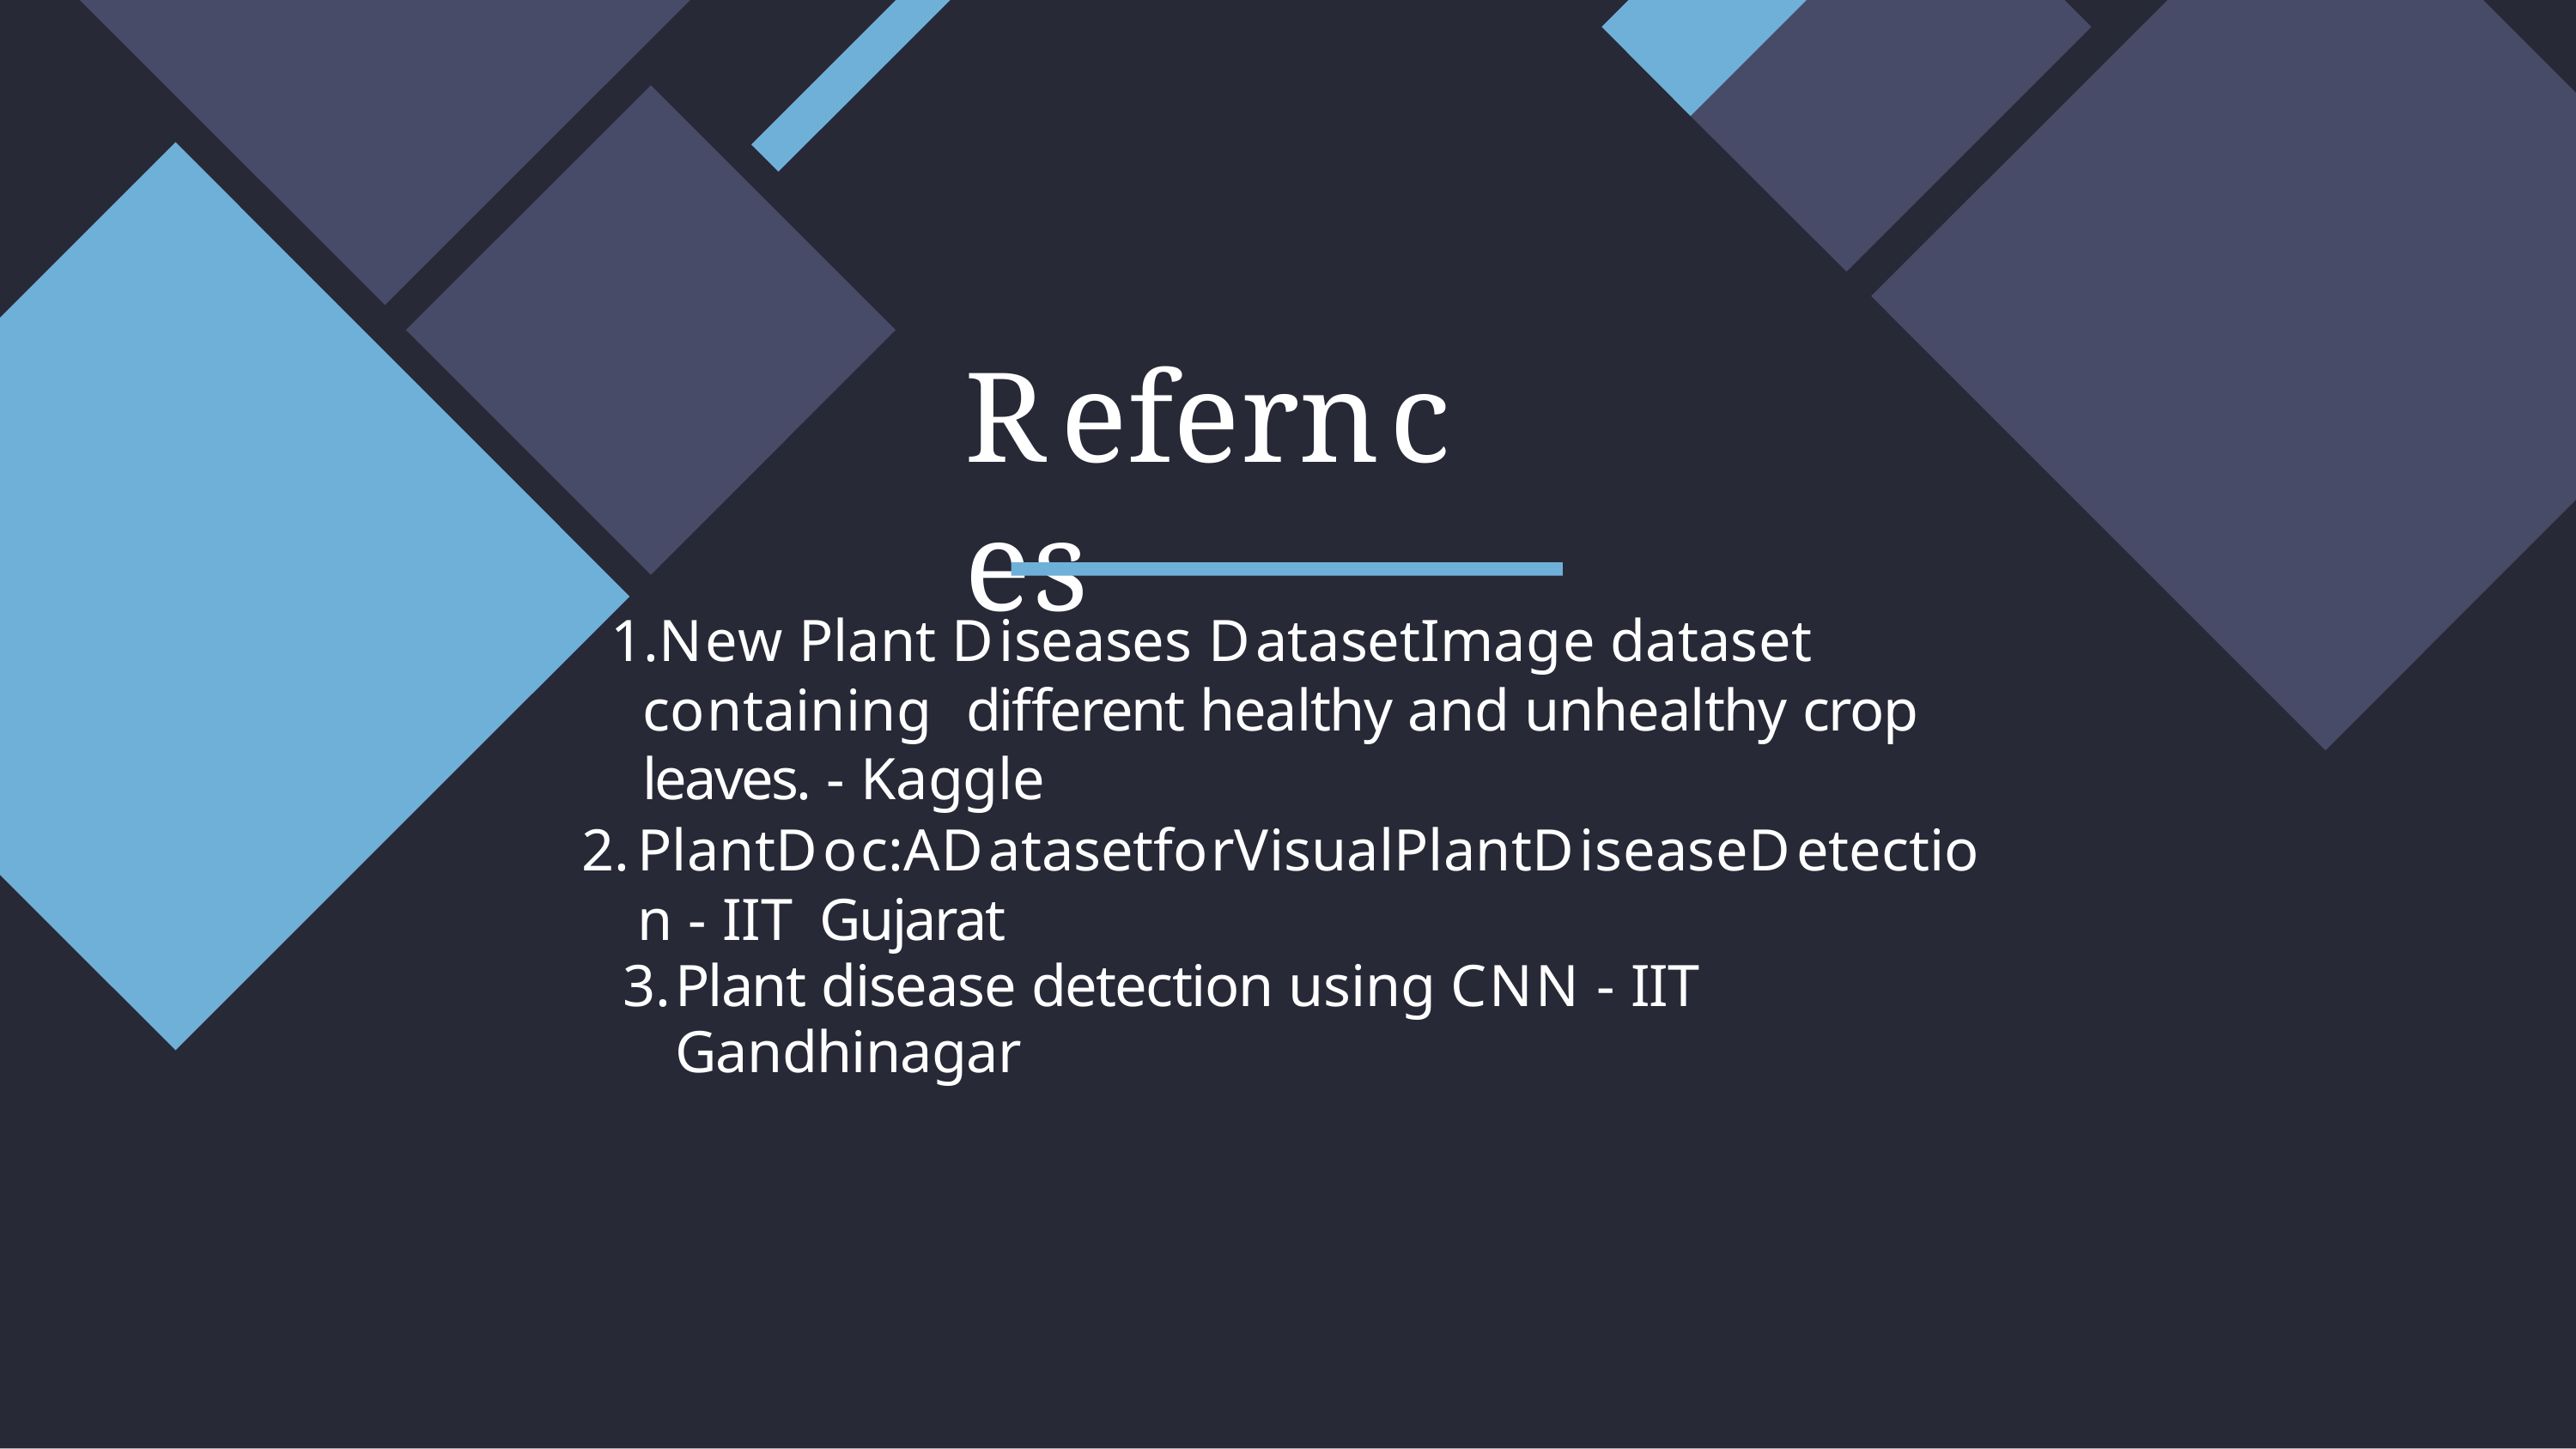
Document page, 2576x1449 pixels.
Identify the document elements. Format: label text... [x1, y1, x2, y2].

text_box New Plant Diseases DatasetImage dataset containing different healthy and unhealthy crop leaves. - Kaggle PlantDoc:ADatasetforVisualPlantDiseaseDetection - IIT Gujarat Plant disease detection using CNN - IIT Gandhinagar [581, 602, 1992, 1084]
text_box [1601, 0, 2092, 272]
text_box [0, 0, 951, 1051]
title Refernces [963, 335, 1516, 636]
text_box [1011, 562, 1563, 576]
text_box [1871, 0, 2576, 751]
